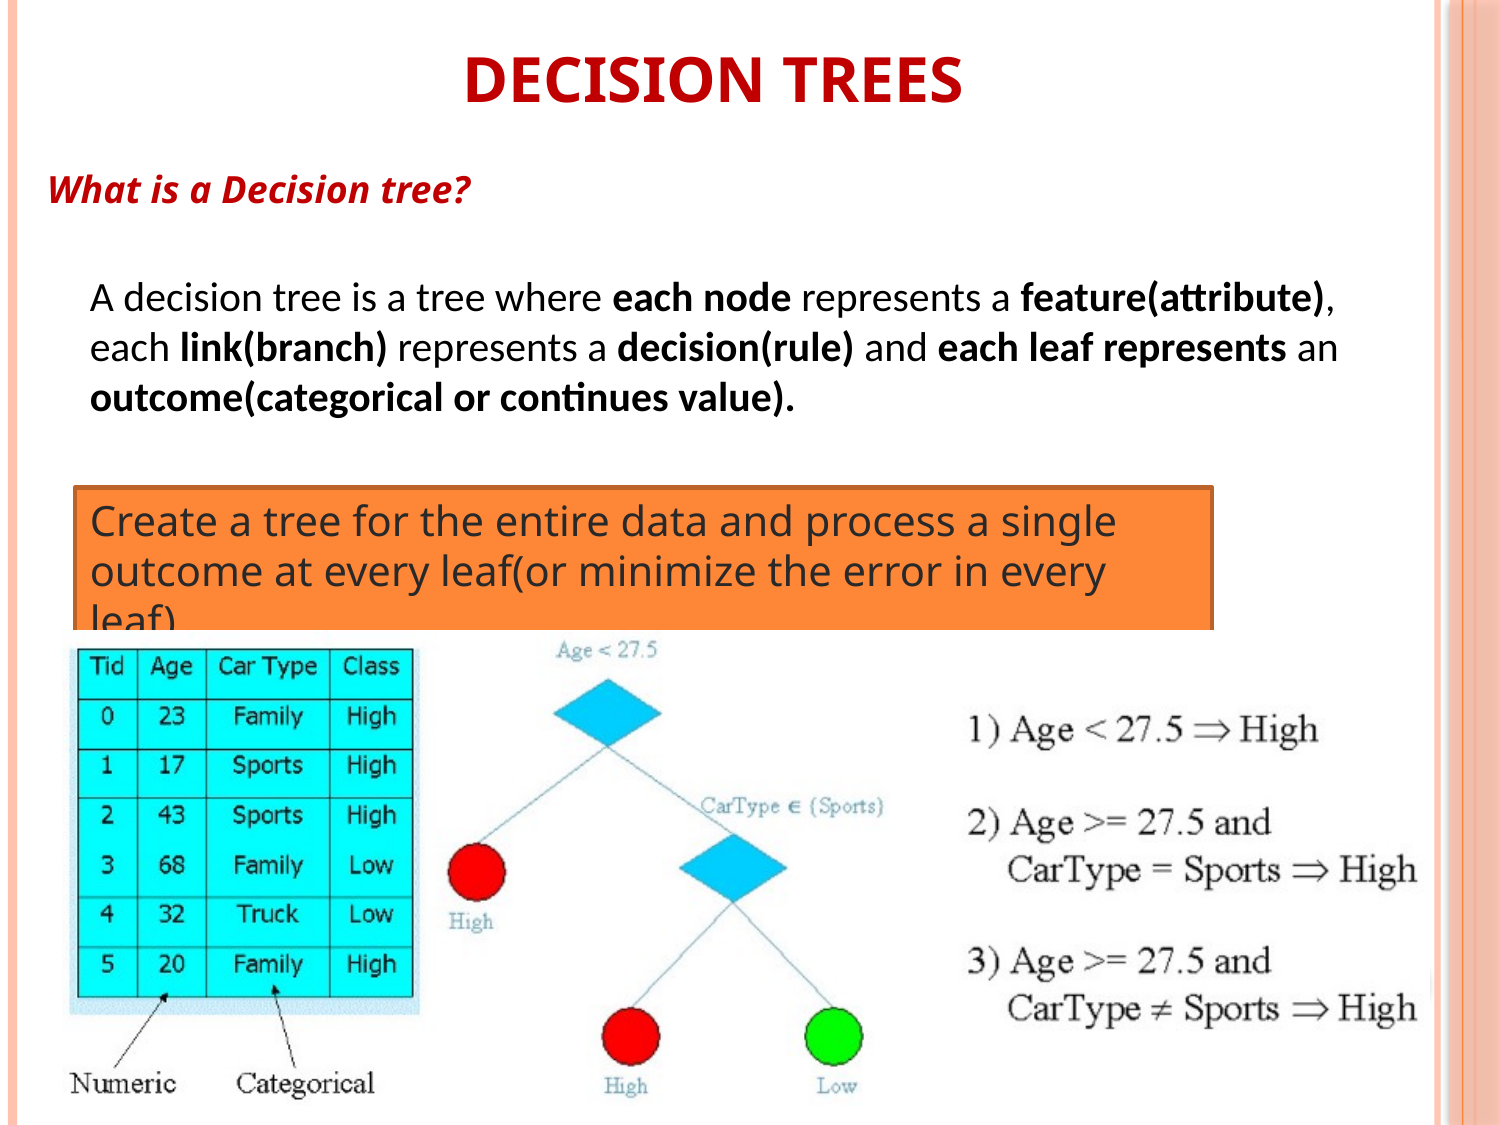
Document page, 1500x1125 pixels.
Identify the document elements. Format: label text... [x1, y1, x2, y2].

list A decision tree is a tree where each node represents a feature(attribute), each link(branch) represents a decision(rule) and each leaf represents an outcome(categorical or continues value). [75, 262, 1438, 1062]
text_box Create a tree for the entire data and process a single outcome at every leaf(or minimize the error in every leaf). [73, 485, 1214, 627]
text_box What is a Decision tree? [32, 158, 486, 219]
picture [61, 629, 1431, 1106]
title Decision Trees [99, 0, 1325, 116]
